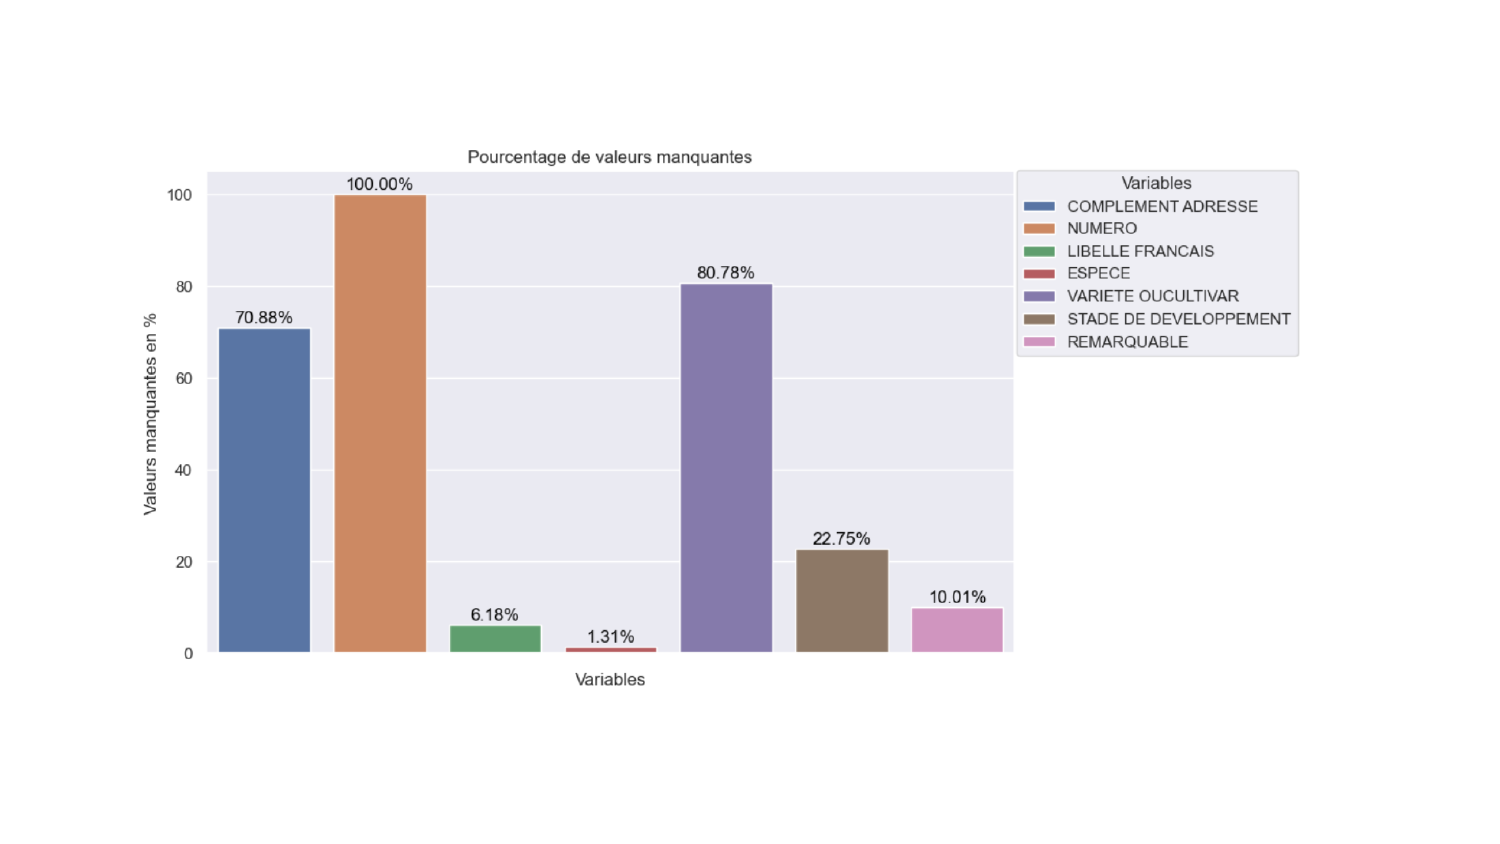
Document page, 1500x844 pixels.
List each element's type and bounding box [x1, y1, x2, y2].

picture [133, 138, 1304, 705]
